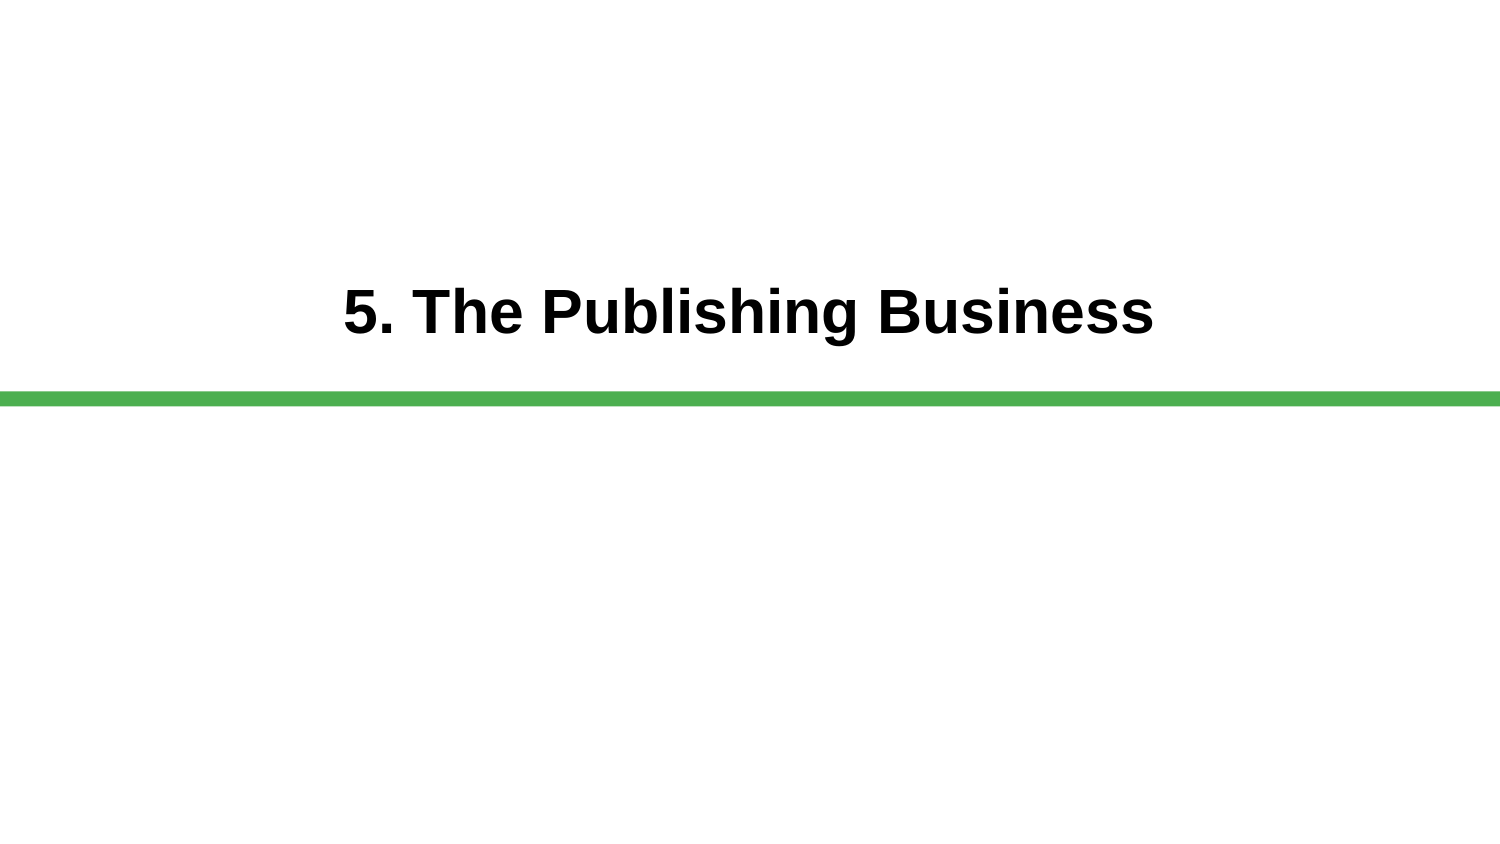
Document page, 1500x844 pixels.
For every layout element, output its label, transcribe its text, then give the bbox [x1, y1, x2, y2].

title 5. The Publishing Business [0, 0, 1500, 392]
